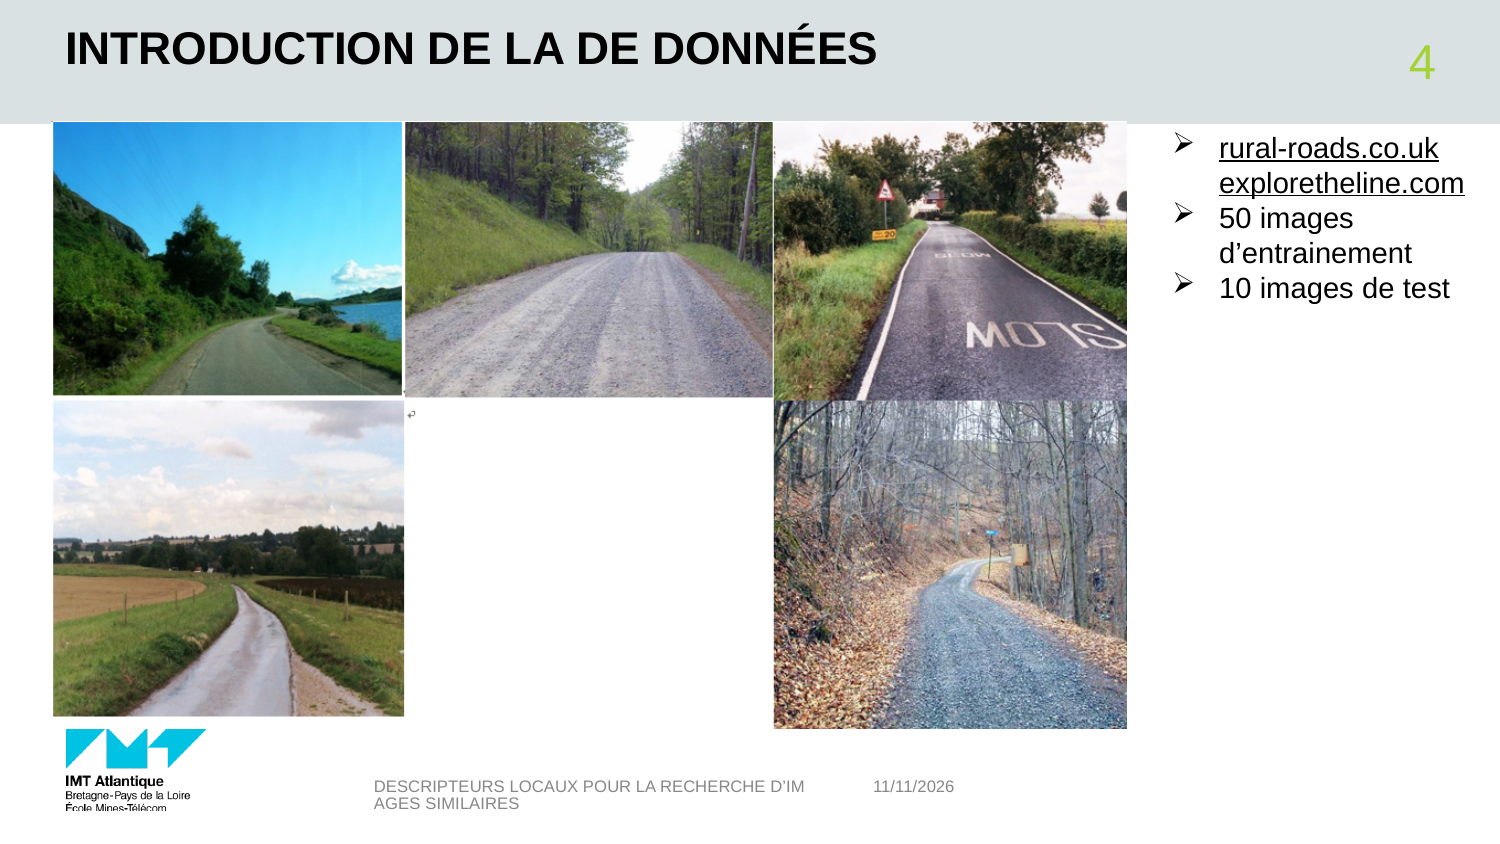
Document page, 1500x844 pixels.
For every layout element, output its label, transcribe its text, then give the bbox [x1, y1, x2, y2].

picture [50, 121, 1127, 730]
footer Descripteurs locaux pour la recherche d’images similaires [373, 748, 809, 797]
text_box rural-roads.co.uk exploretheline.com 50 images d’entrainement 10 images de test [1157, 121, 1483, 312]
title Introduction de la de données [64, 0, 1252, 74]
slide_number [873, 748, 1198, 797]
slide_number 4 [1251, 35, 1437, 85]
